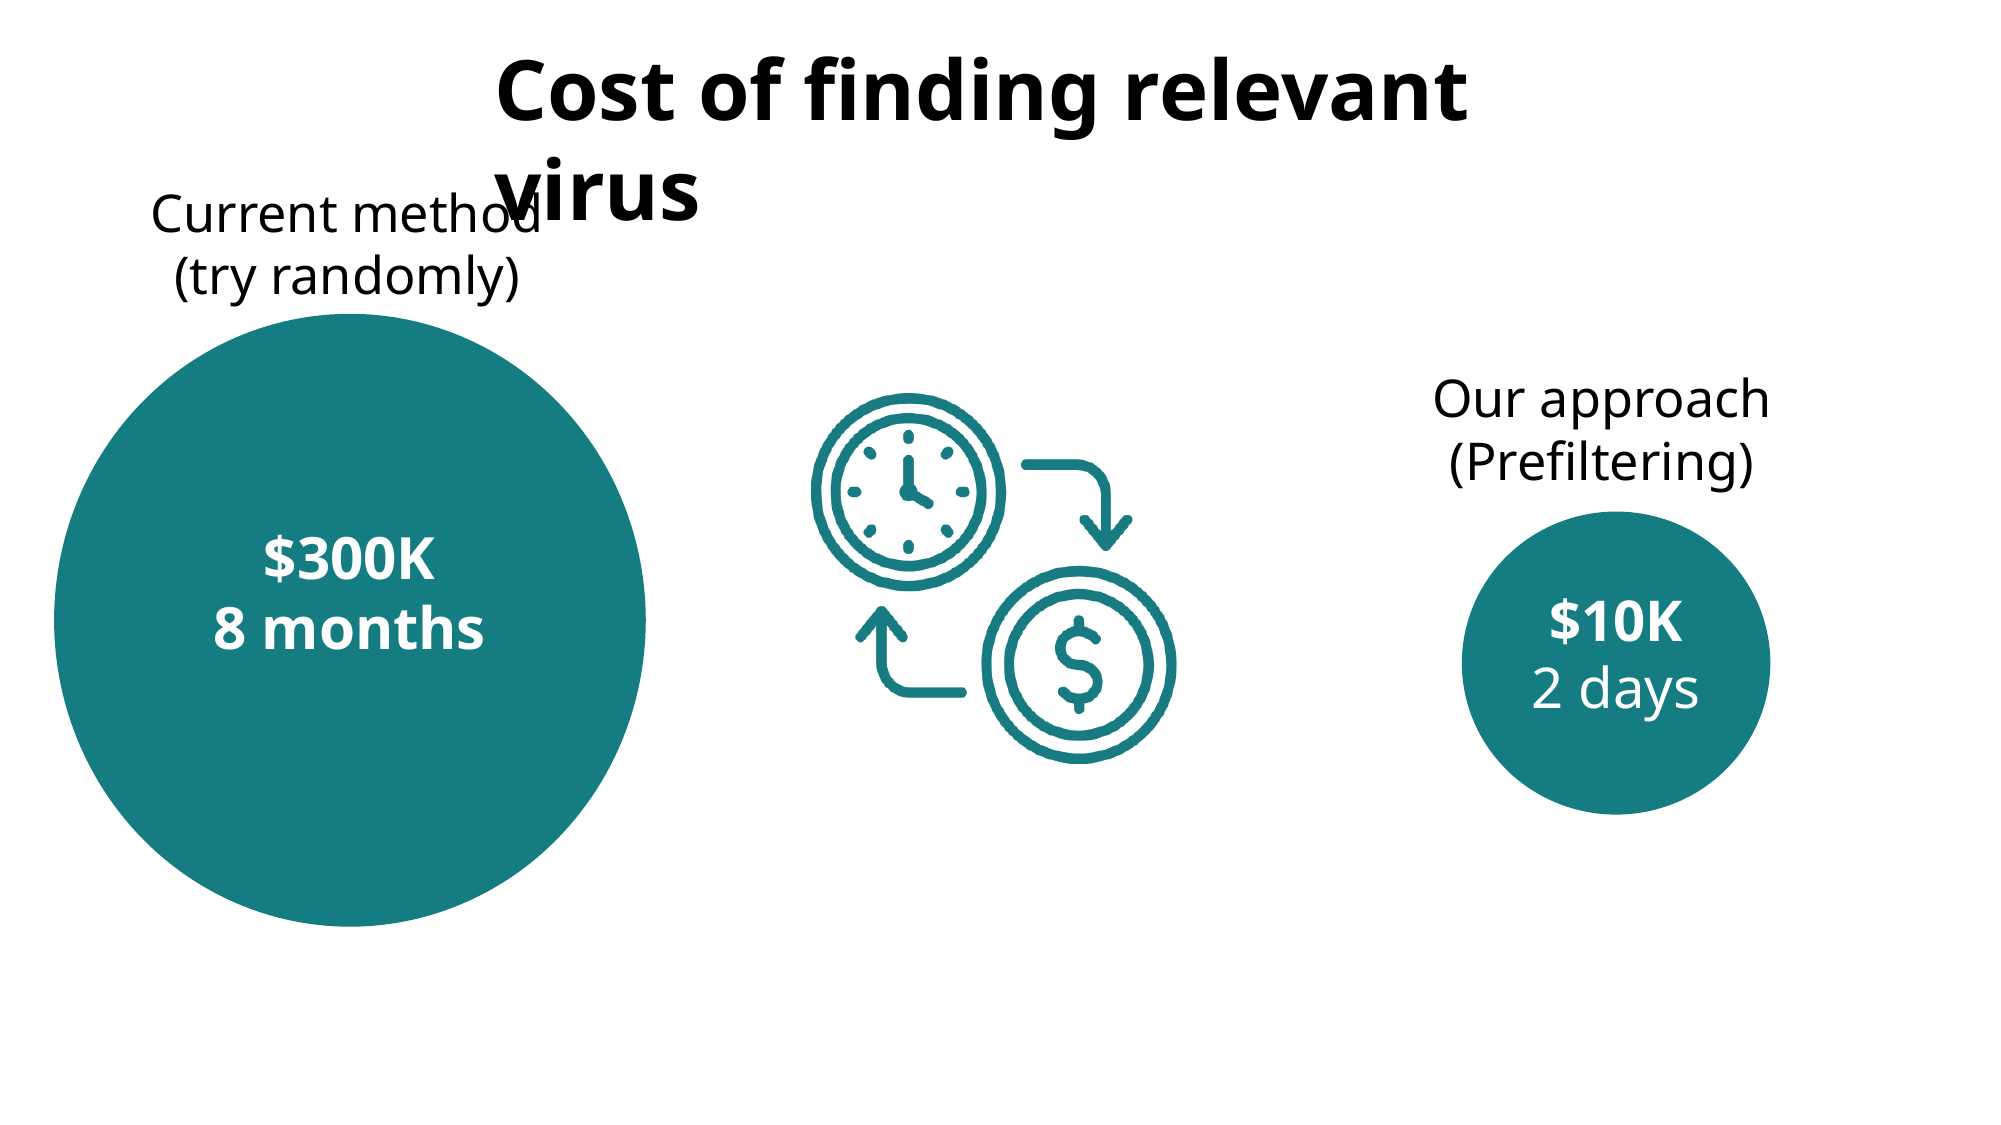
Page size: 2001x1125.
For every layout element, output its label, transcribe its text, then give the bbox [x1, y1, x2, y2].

text_box [1460, 509, 1772, 817]
text_box Current method (try randomly) [29, 172, 665, 313]
text_box $10K 2 days​​ [1501, 577, 1731, 728]
text_box $300K 8 months​​ [197, 513, 502, 669]
text_box Our approach​ (Prefiltering)​ [1335, 358, 1869, 499]
text_box [52, 313, 648, 929]
picture [795, 371, 1205, 785]
text_box Cost of finding relevant virus [479, 29, 1617, 245]
